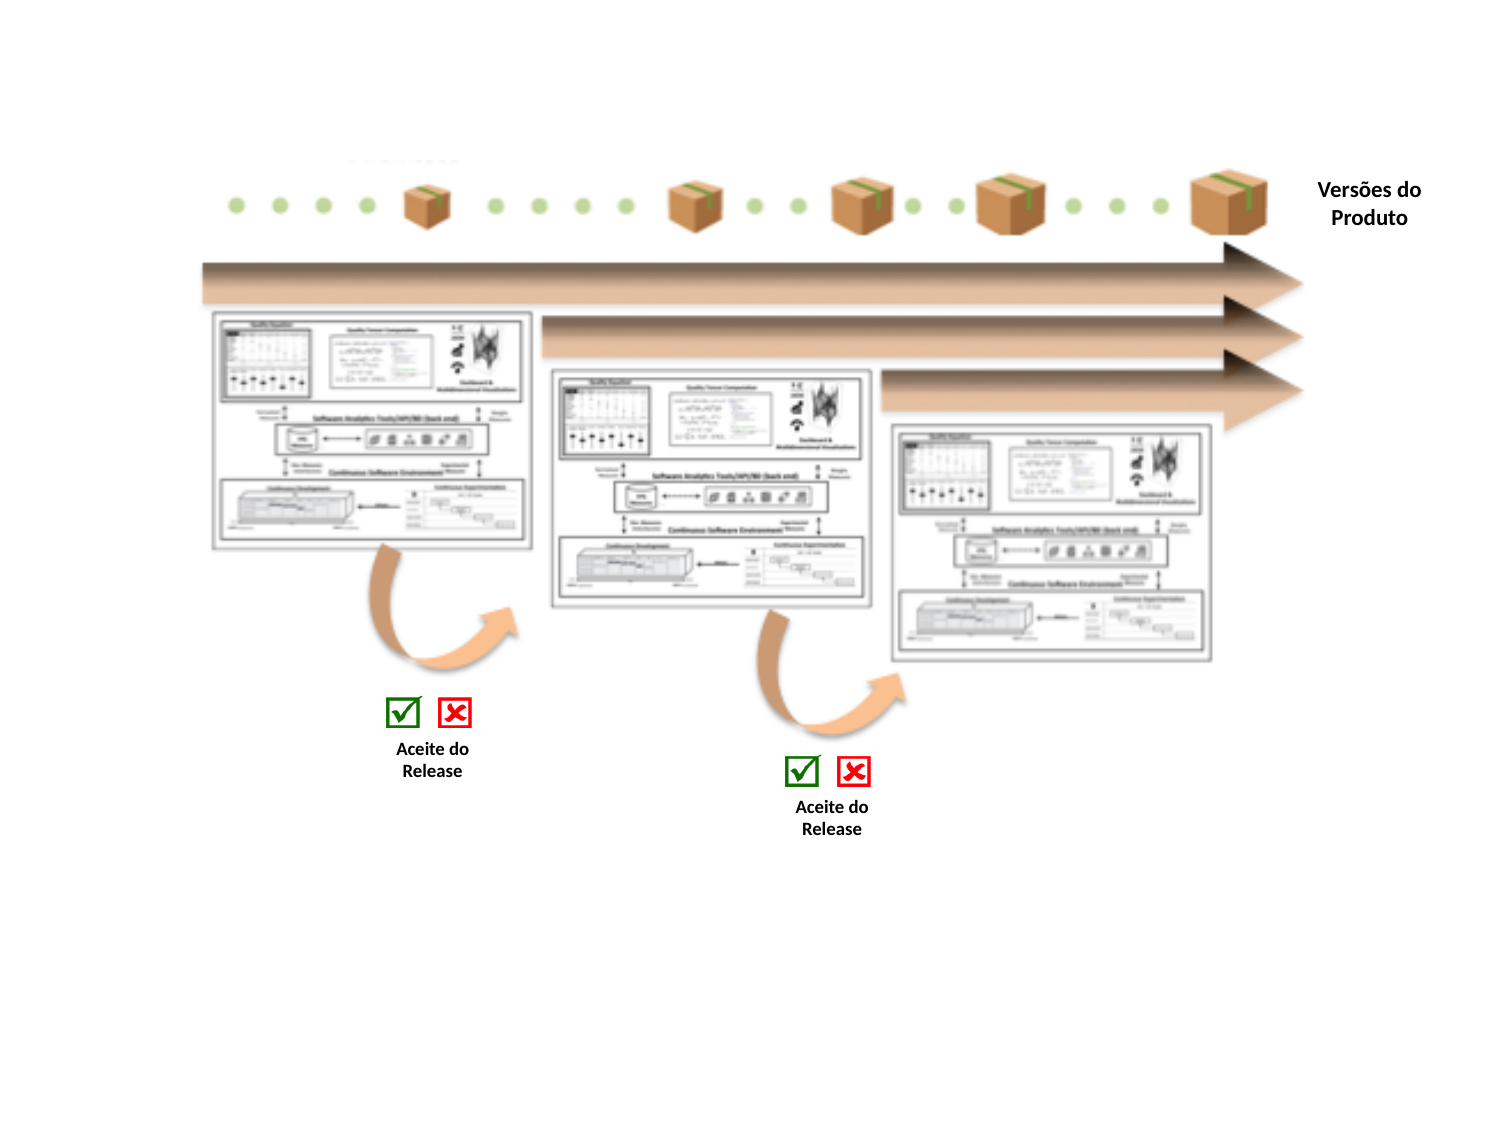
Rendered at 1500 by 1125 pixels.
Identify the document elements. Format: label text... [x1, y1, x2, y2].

picture [194, 160, 1314, 748]
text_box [774, 751, 891, 848]
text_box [374, 692, 491, 790]
text_box Versões do Produto [1318, 167, 1437, 237]
